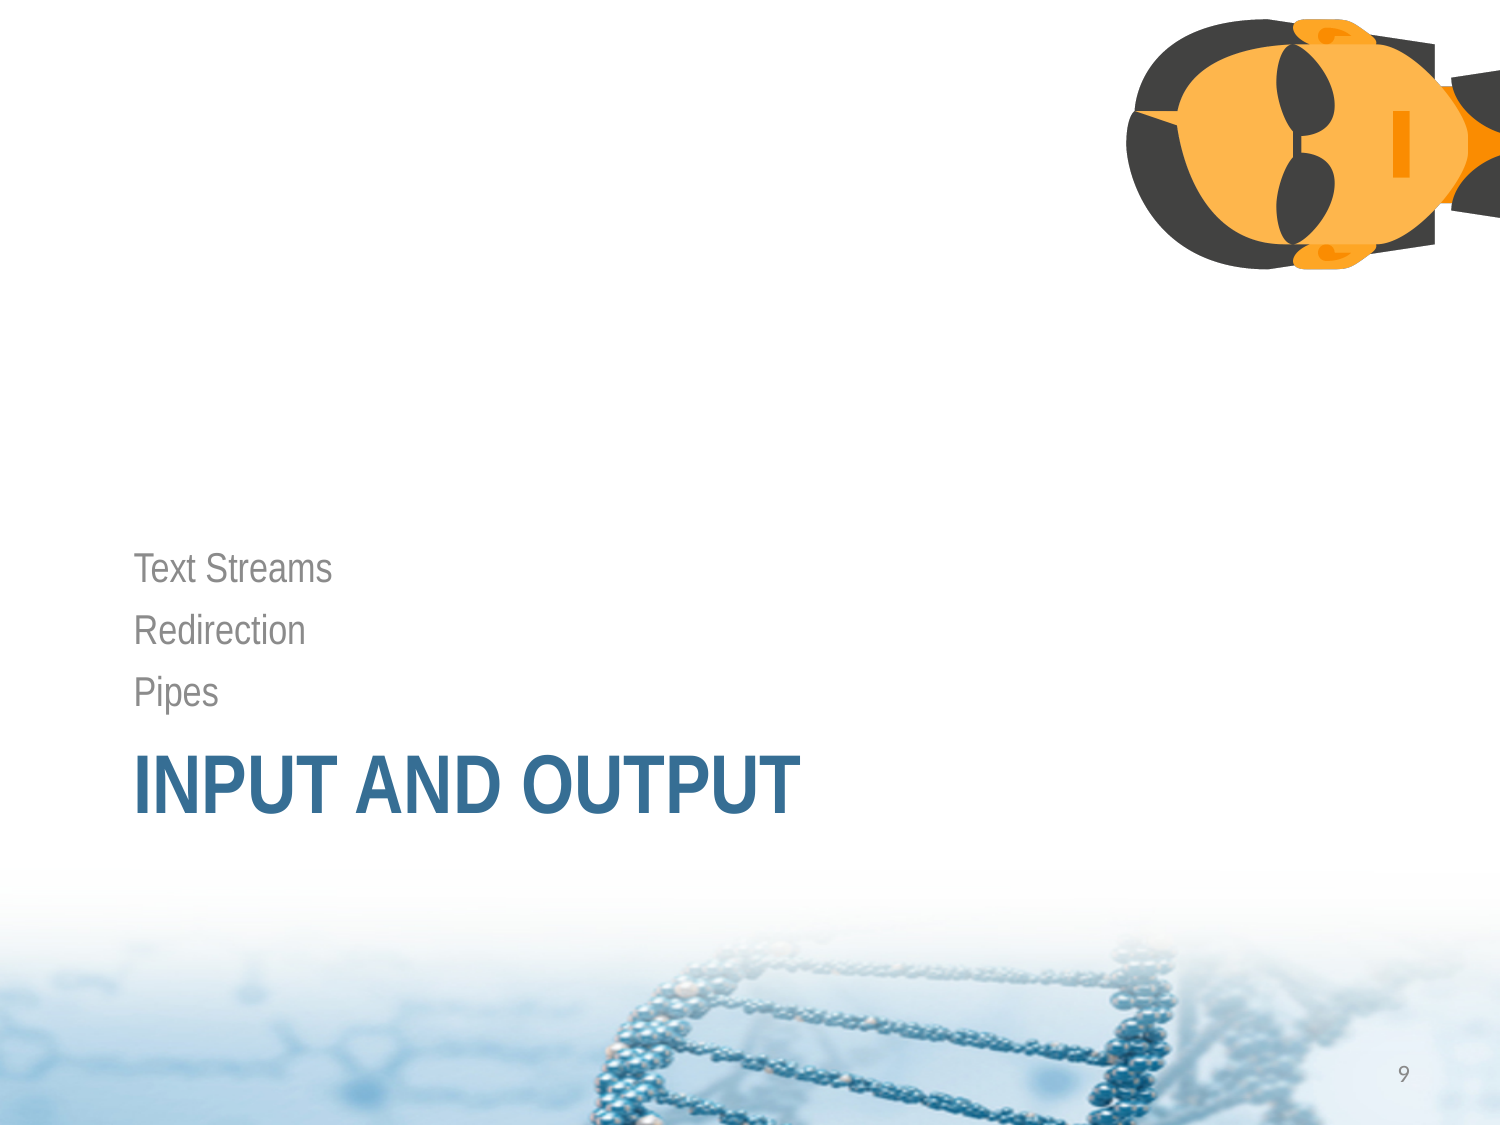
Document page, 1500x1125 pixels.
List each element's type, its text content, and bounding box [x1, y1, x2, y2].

list Text Streams Redirection Pipes [118, 476, 1394, 723]
picture [1118, 0, 1500, 336]
title Input and Output [118, 723, 1394, 947]
picture [0, 862, 1500, 1125]
slide_number 9 [1074, 1042, 1425, 1103]
